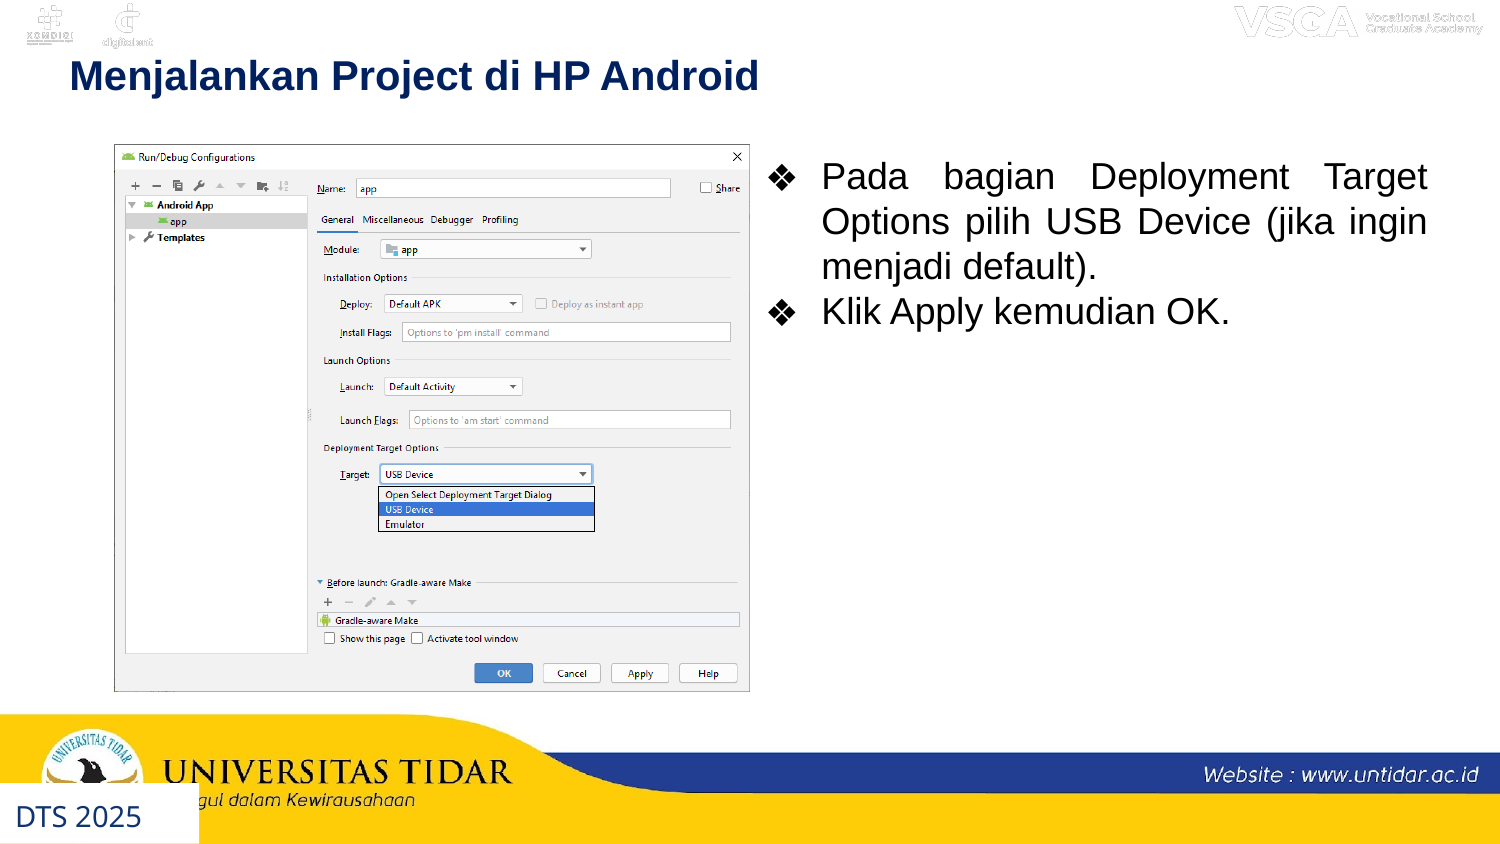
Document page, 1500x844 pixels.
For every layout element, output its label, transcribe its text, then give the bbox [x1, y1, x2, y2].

text_box DTS 2025 [0, 783, 200, 844]
text_box Pada bagian Deployment Target Options pilih USB Device (jika ingin menjadi default). Klik Apply kemudian OK. [751, 144, 1443, 385]
picture [0, 0, 1500, 844]
text_box Menjalankan Project di HP Android [54, 41, 982, 107]
